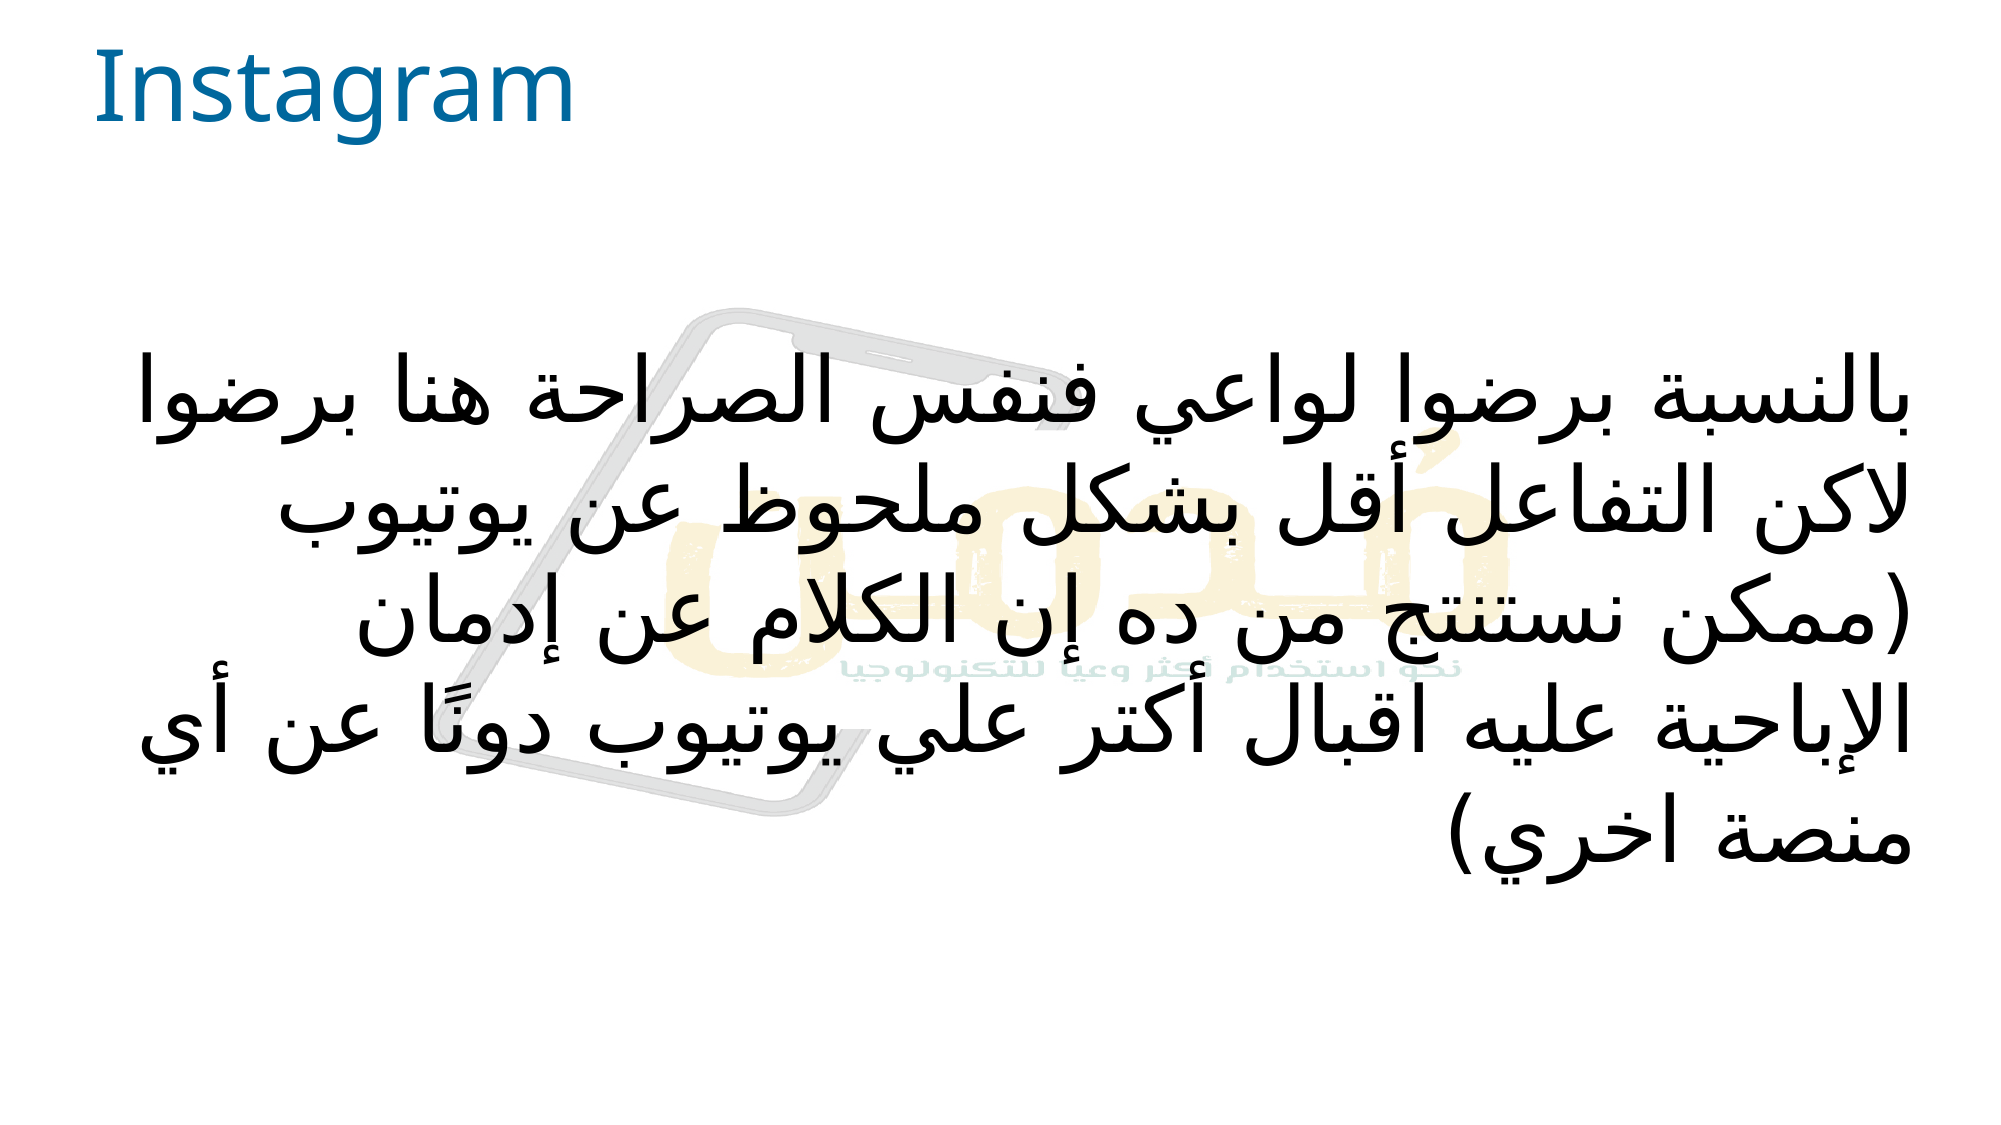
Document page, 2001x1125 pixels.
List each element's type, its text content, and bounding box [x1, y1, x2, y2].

text_box بالنسبة برضوا لواعي فنفس الصراحة هنا برضوا لاكن التفاعل أقل بشكل ملحوظ عن يوتيوب (ممكن نستنتج من ده إن الكلام عن إدمان الإباحية عليه اقبال أكتر علي يوتيوب دونًا عن أي منصة اخري) [66, 323, 1934, 888]
text_box Instagram [78, 14, 1000, 149]
